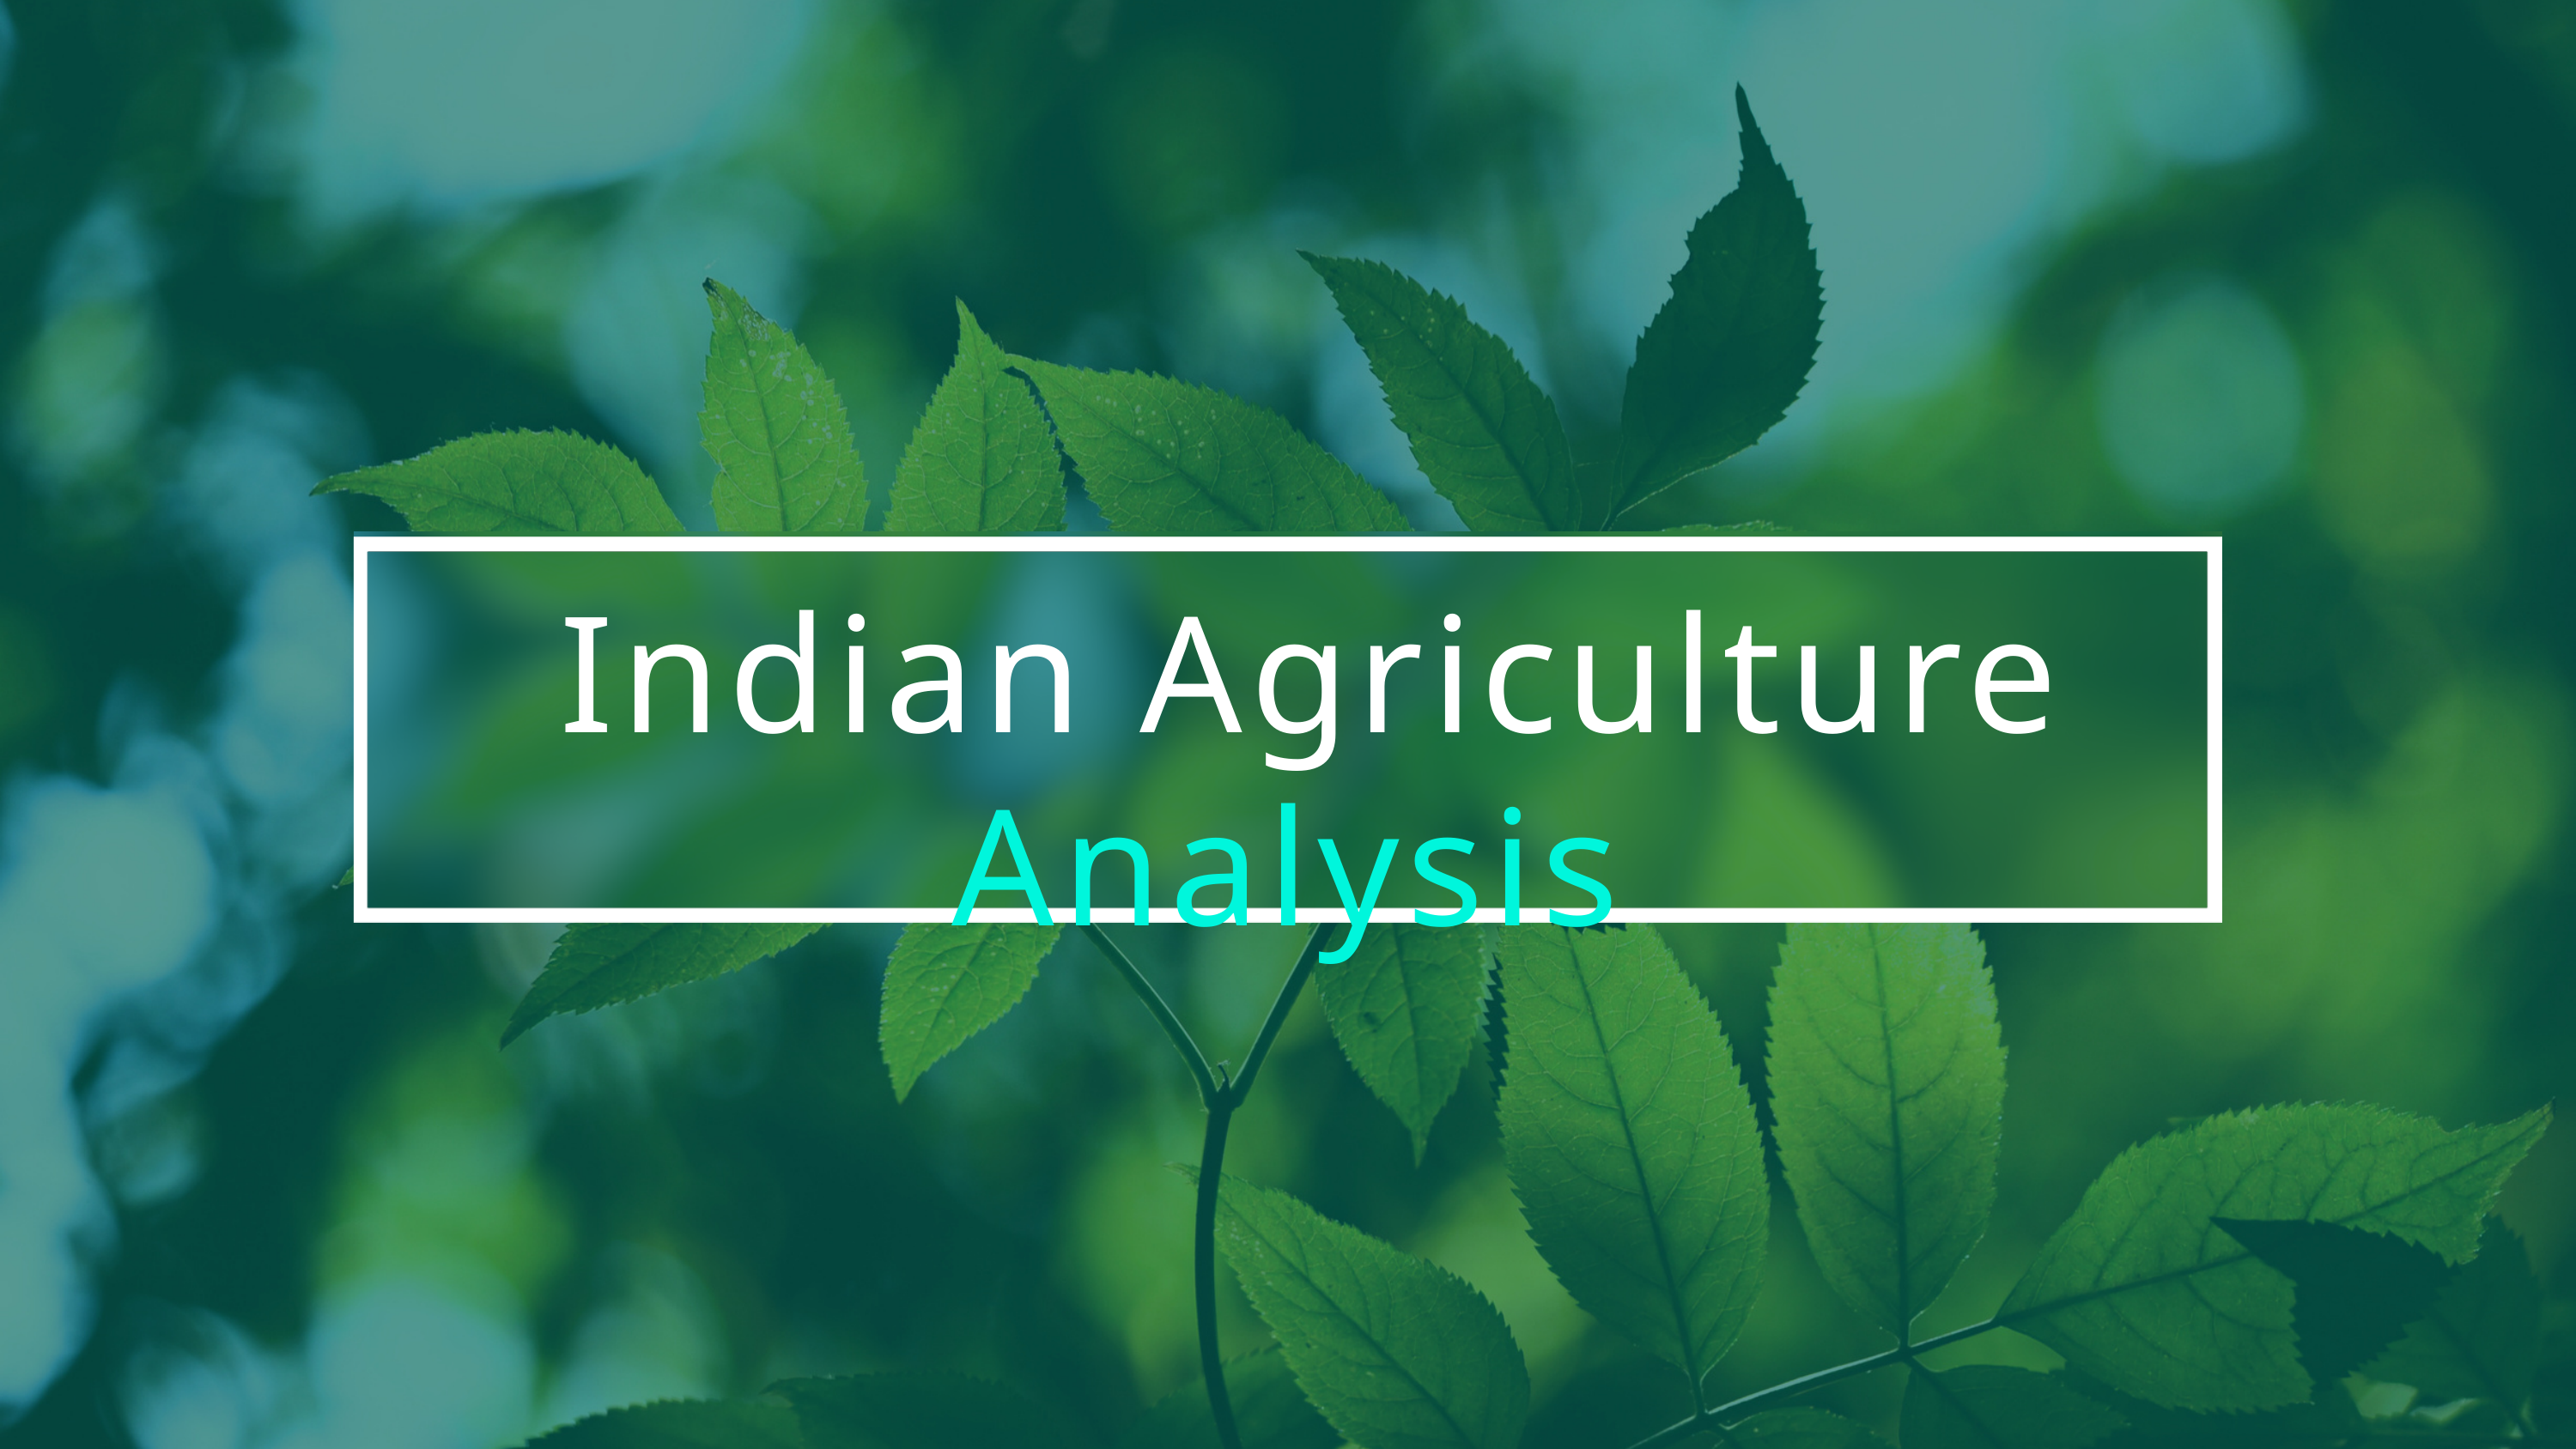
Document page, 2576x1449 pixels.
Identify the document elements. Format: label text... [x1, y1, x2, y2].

text_box [0, 0, 2576, 1449]
text_box Analysis [951, 927, 1743, 959]
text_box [353, 531, 2223, 918]
